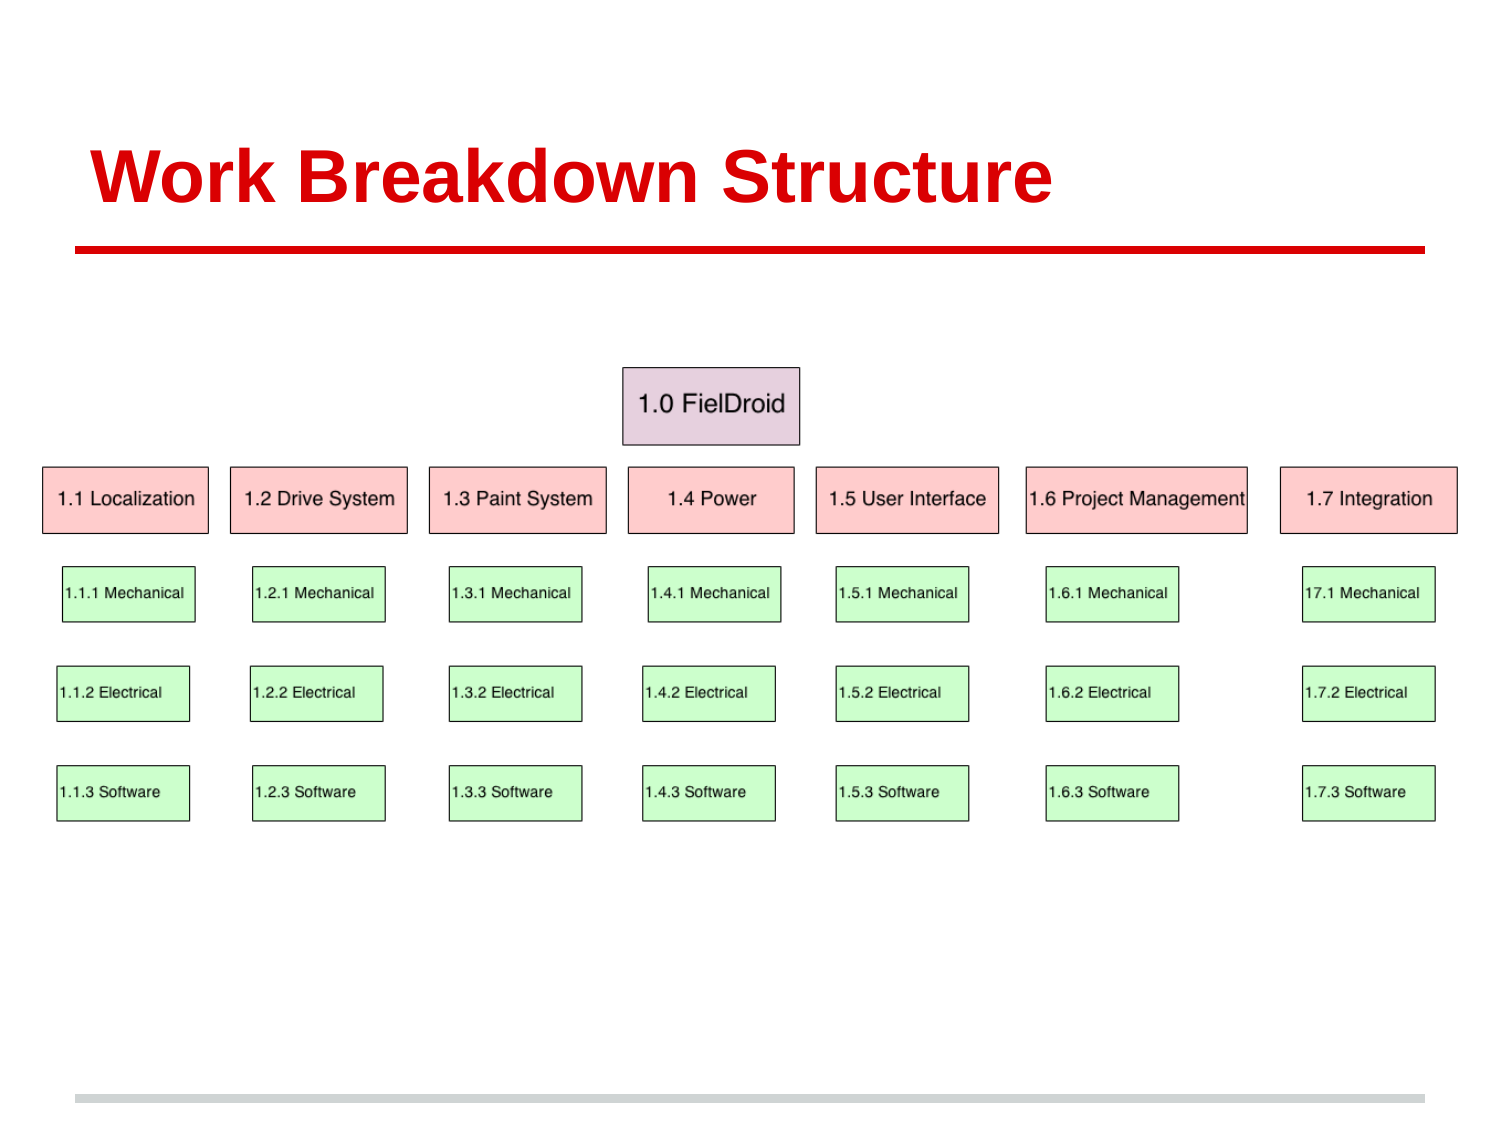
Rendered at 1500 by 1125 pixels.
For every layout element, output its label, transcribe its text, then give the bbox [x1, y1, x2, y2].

picture [40, 365, 1459, 826]
title Work Breakdown Structure [75, 45, 1425, 233]
